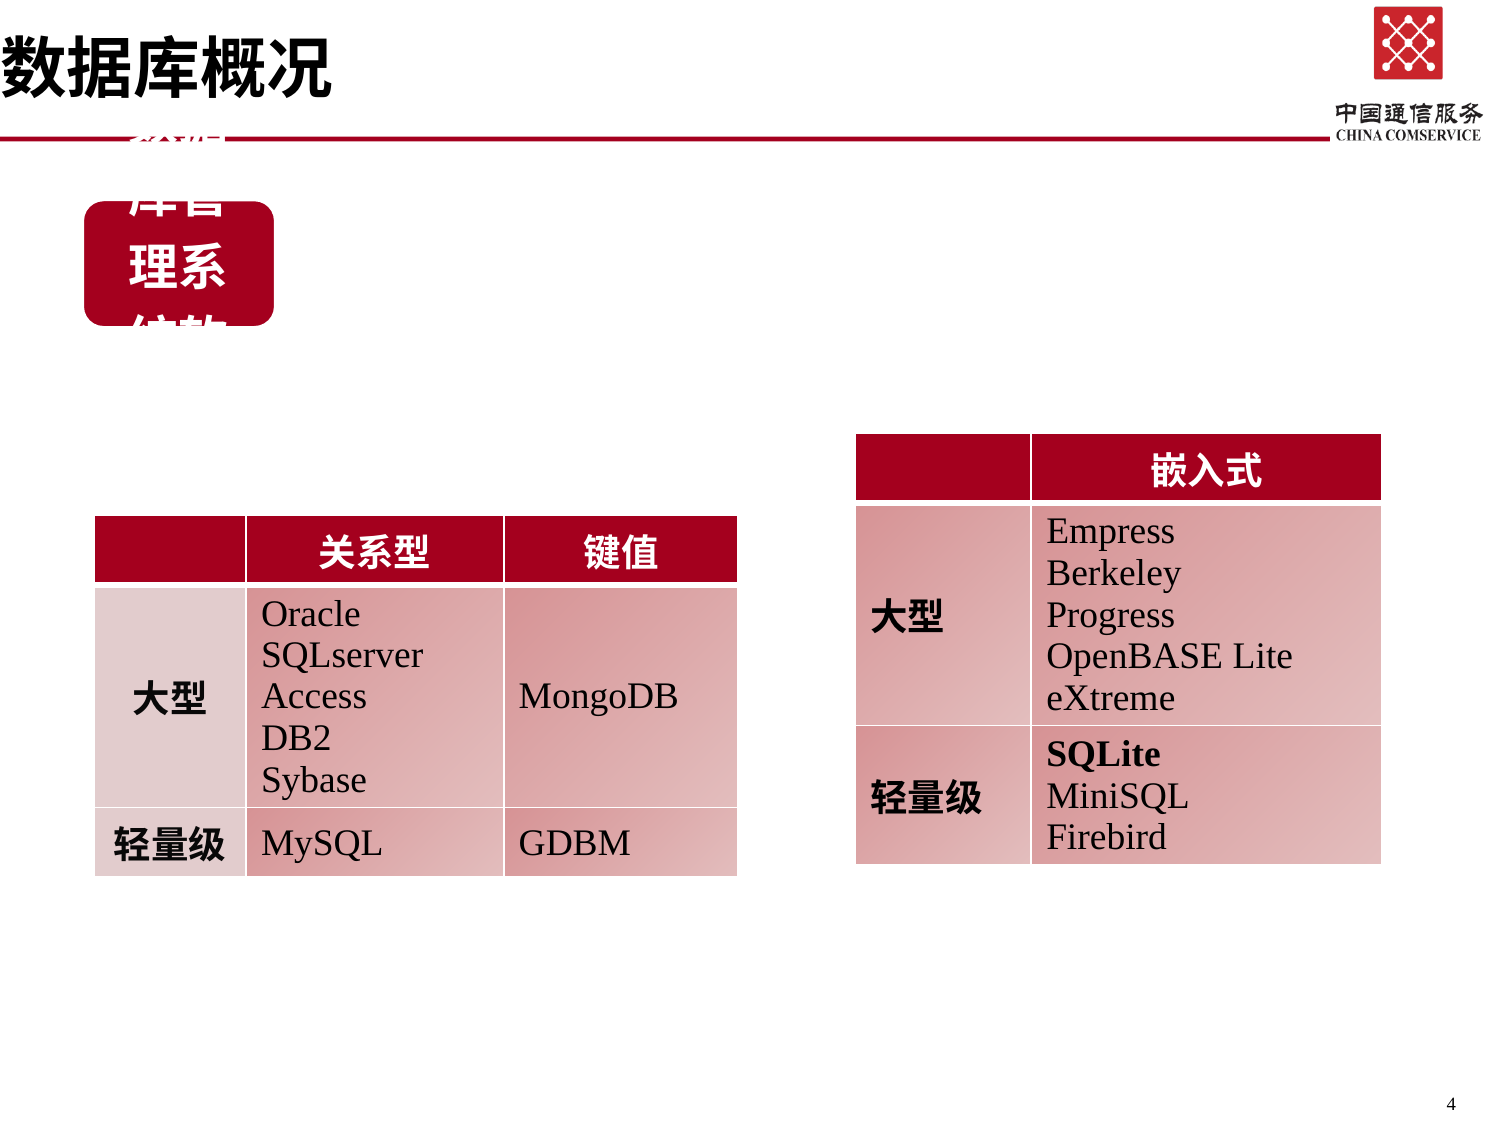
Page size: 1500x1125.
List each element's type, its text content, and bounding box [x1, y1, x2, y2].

table_cell Empress Berkeley Progress OpenBASE Lite eXtreme [1032, 506, 1381, 725]
table_cell GDBM [505, 808, 737, 876]
table_cell 轻量级 [856, 726, 1030, 864]
table_cell MySQL [247, 808, 503, 876]
table_header 嵌入式 [1032, 434, 1381, 500]
table_cell 大型 [856, 506, 1030, 725]
table_cell 大型 [95, 588, 245, 807]
table_cell Oracle SQLserver Access DB2 Sybase [247, 588, 503, 807]
table_header 键值 [505, 516, 737, 582]
title 数据库概况 [0, 0, 1500, 142]
table_header [856, 434, 1030, 500]
table_cell SQLite MiniSQL Firebird [1032, 726, 1381, 864]
table_cell 轻量级 [95, 808, 245, 876]
table_header [95, 516, 245, 582]
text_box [81, 198, 622, 329]
table_cell MongoDB [505, 588, 737, 807]
table_header 关系型 [247, 516, 503, 582]
